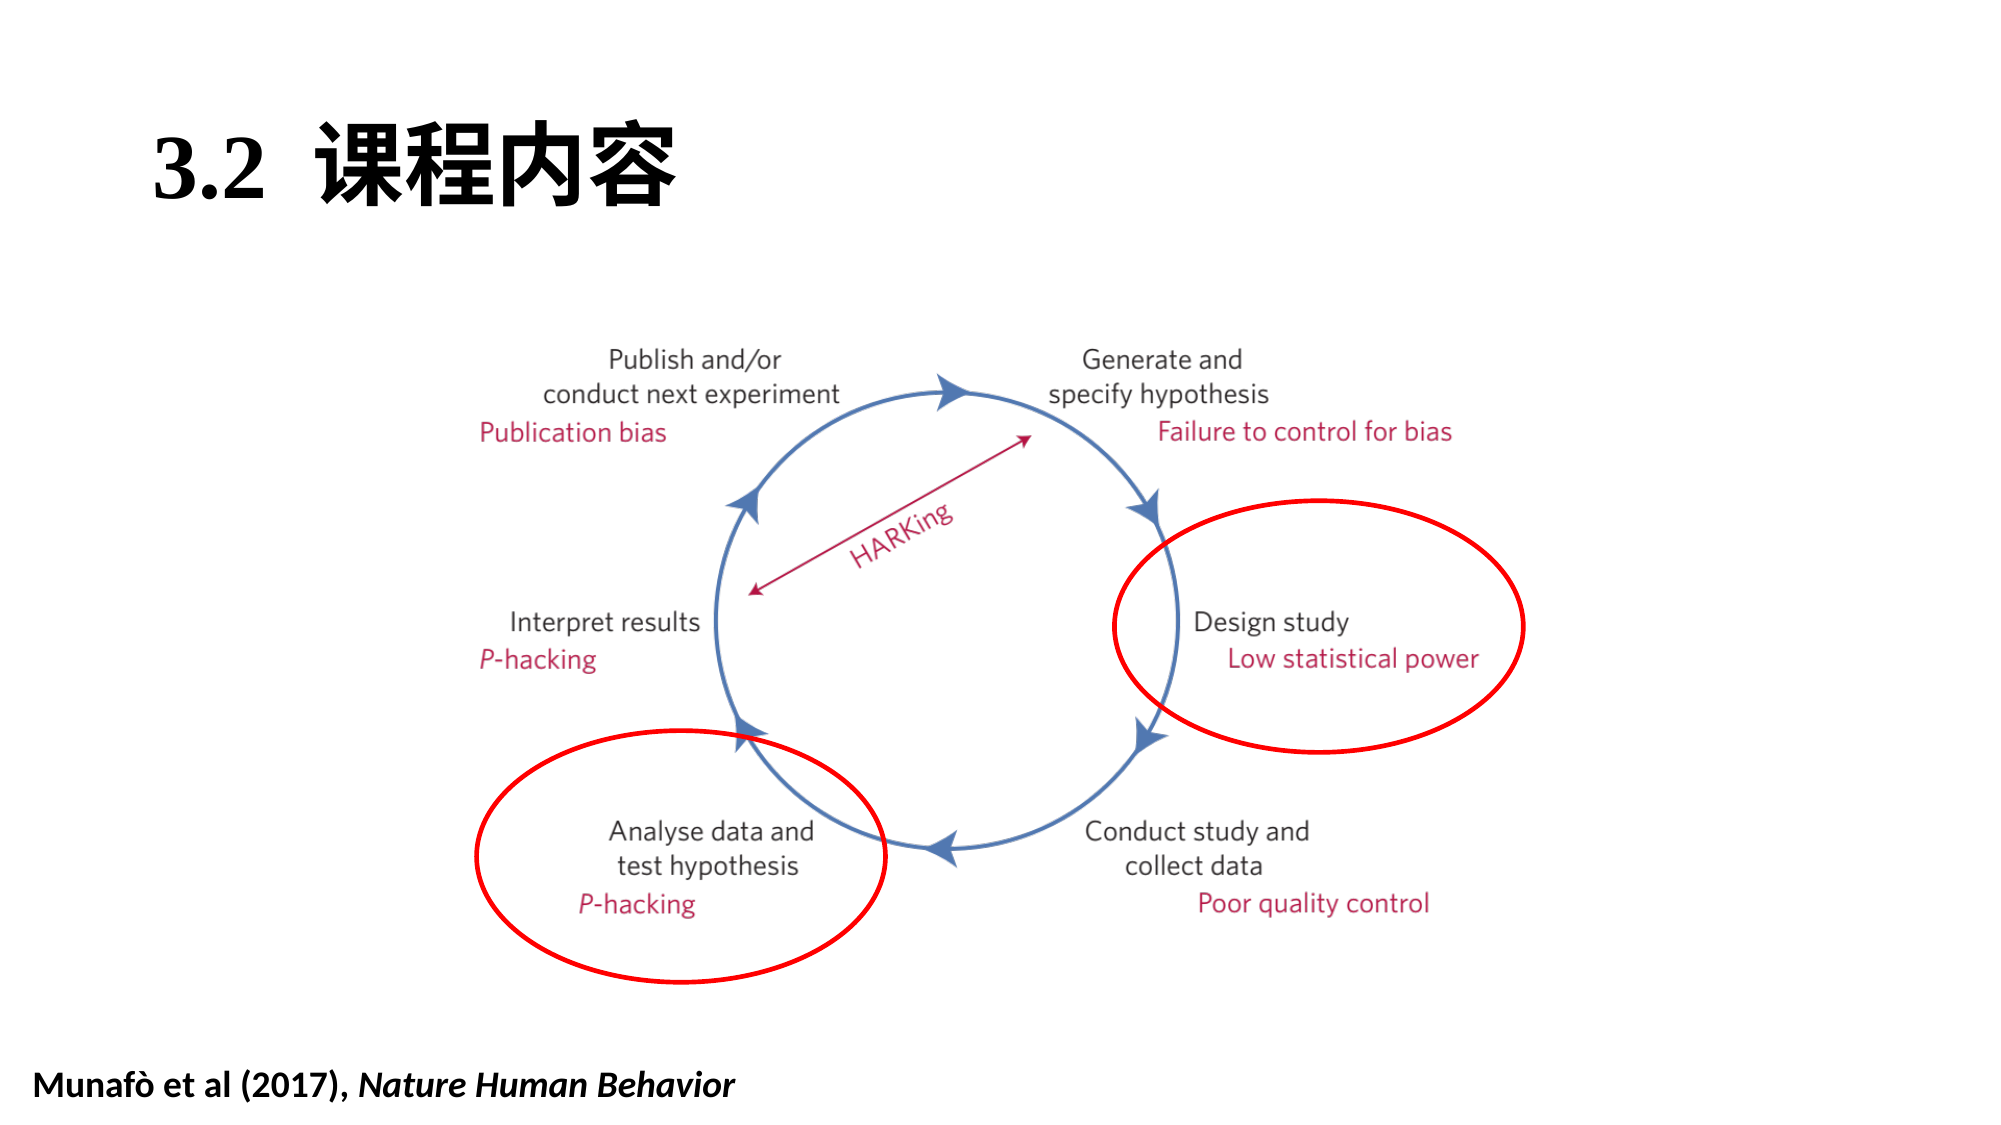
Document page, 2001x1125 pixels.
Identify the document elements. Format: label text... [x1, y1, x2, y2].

title 3.2 课程内容 [137, 59, 1863, 278]
picture [449, 299, 1494, 954]
text_box [549, 954, 813, 984]
text_box [1494, 560, 1525, 693]
text_box Munafò et al (2017), Nature Human Behavior [17, 1052, 751, 1113]
